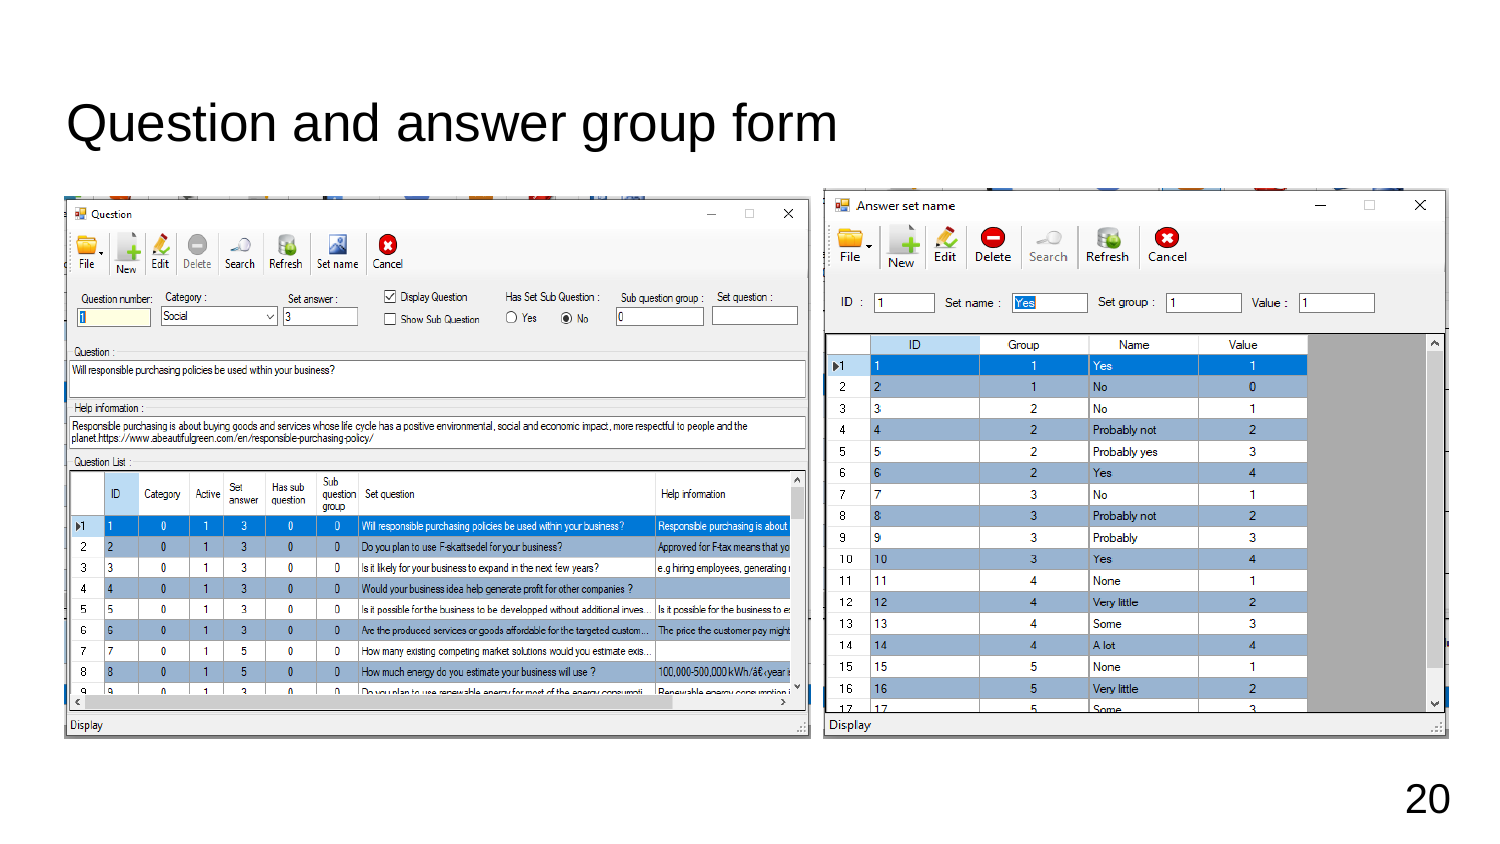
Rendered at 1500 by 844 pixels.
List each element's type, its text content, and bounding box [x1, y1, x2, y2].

picture [822, 188, 1449, 739]
title Question and answer group form [51, 72, 1449, 167]
slide_number ‹#› [1389, 764, 1480, 830]
picture [64, 196, 812, 739]
